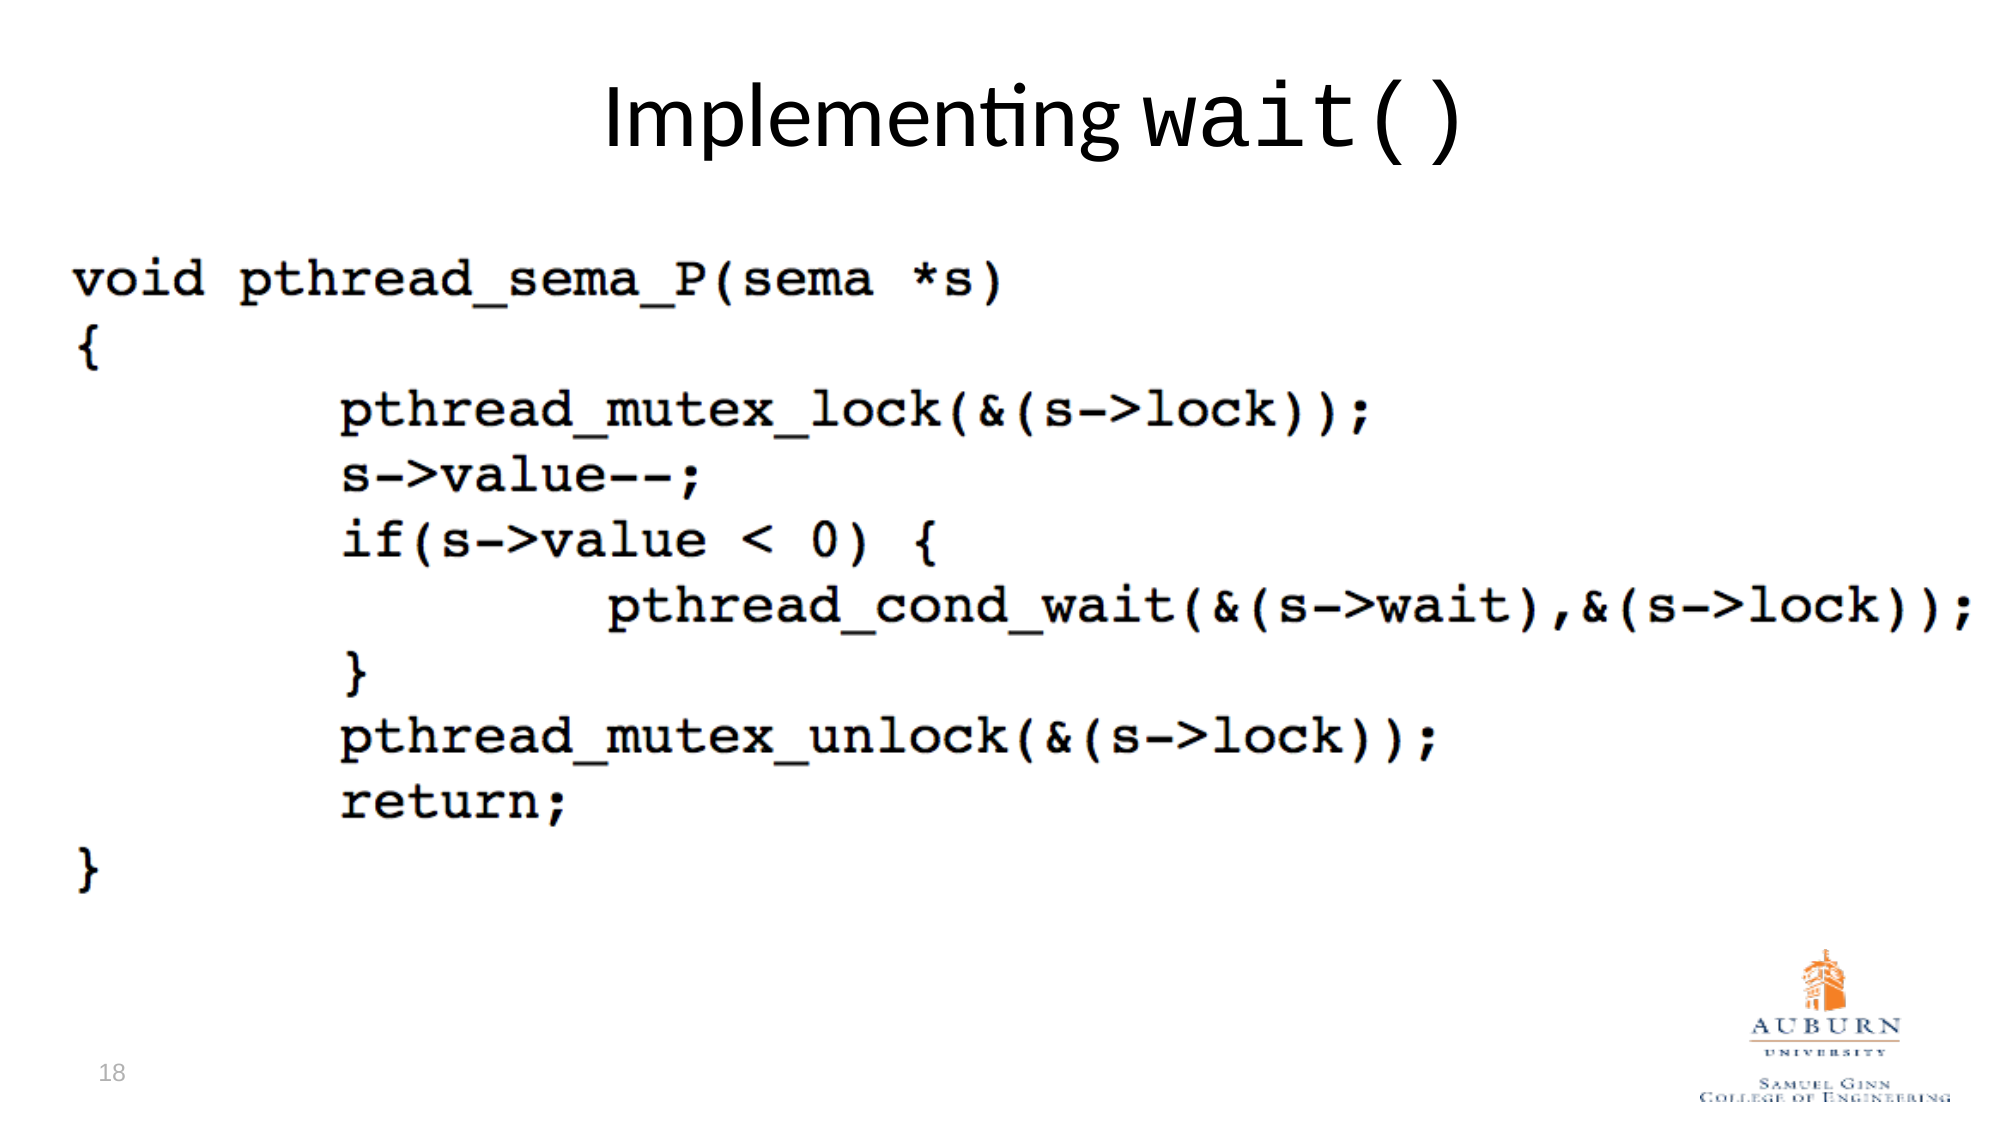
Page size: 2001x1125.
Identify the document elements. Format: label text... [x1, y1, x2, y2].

picture [1700, 949, 1950, 1102]
picture [52, 237, 2000, 930]
title Implementing wait() [50, 31, 2000, 188]
slide_number 18 [83, 1041, 550, 1102]
